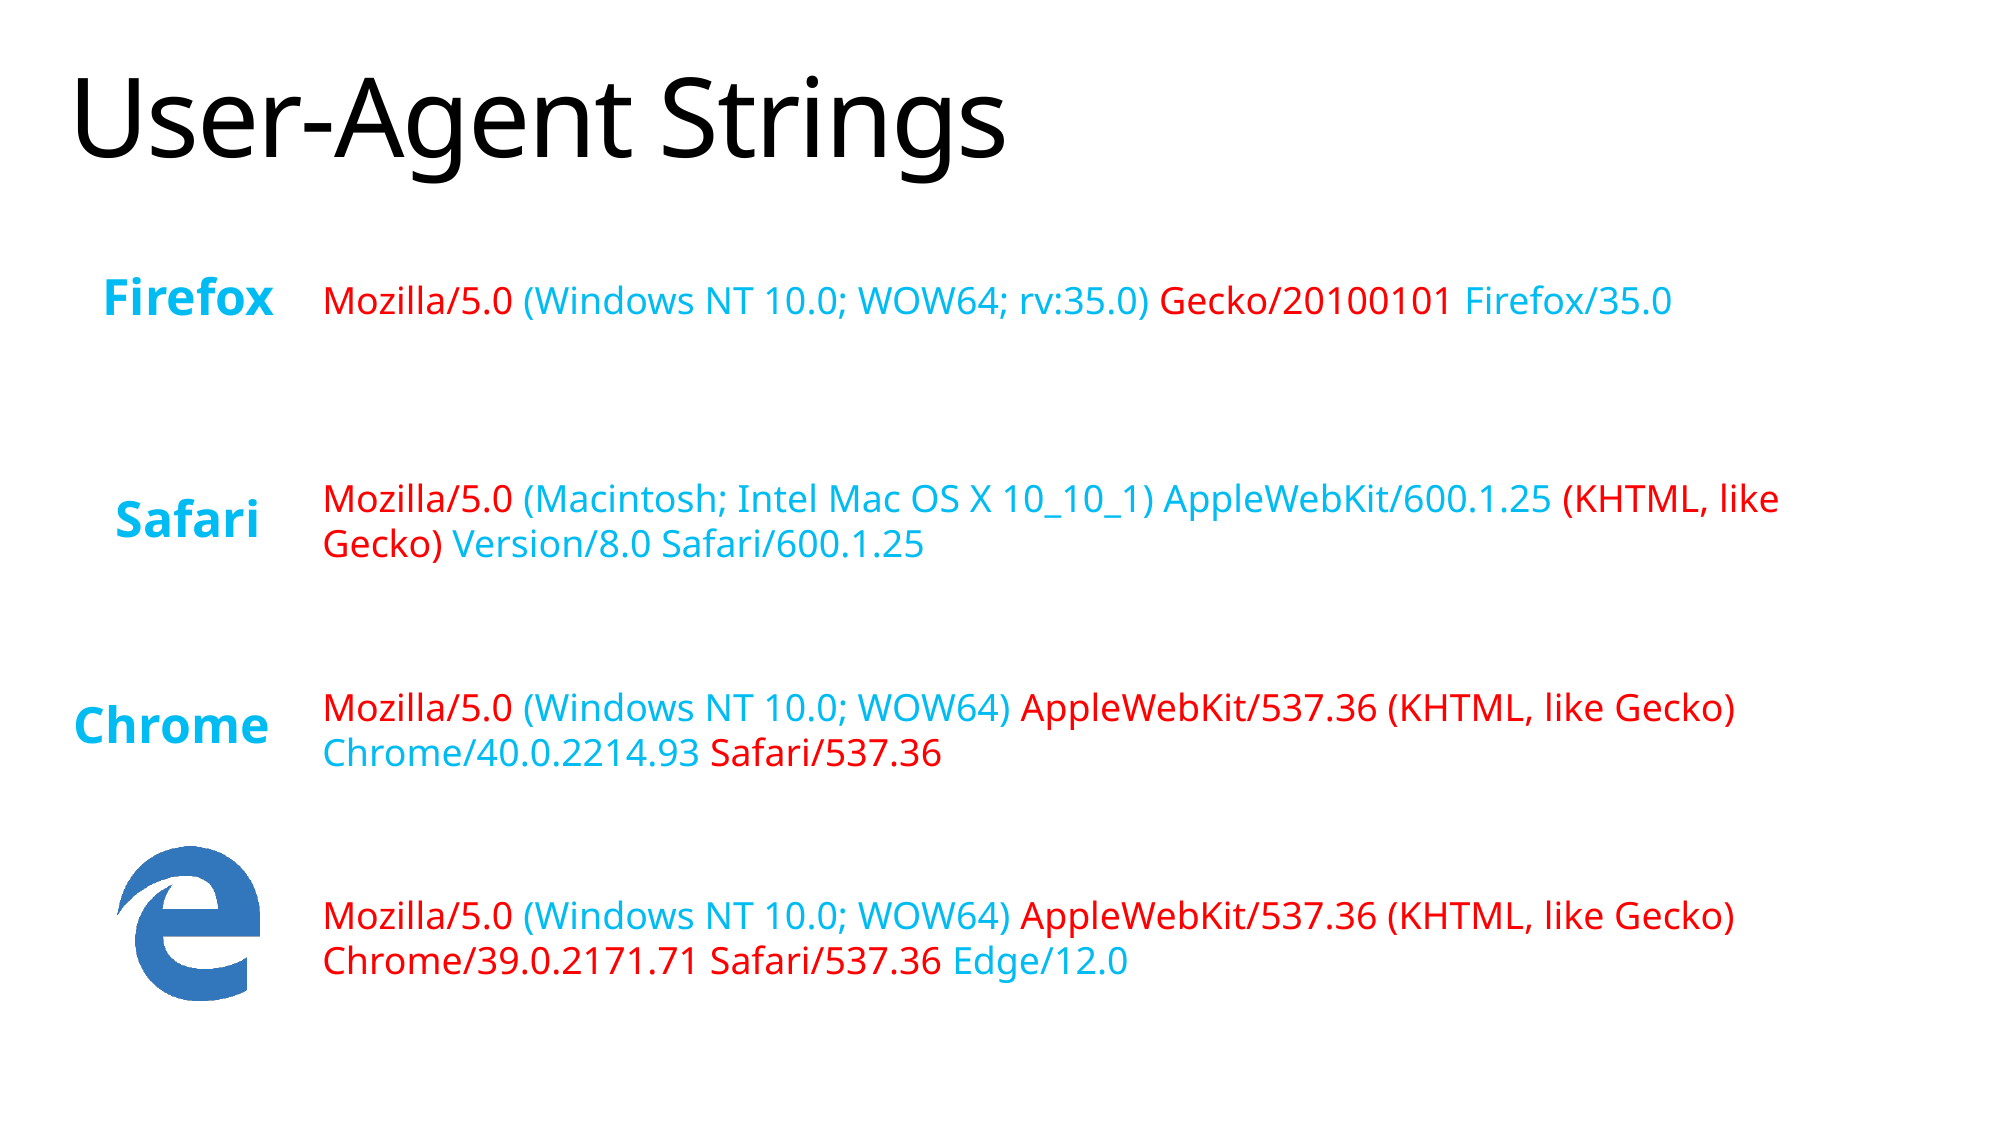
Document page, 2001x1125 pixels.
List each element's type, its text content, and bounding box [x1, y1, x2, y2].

text_box Mozilla/5.0 (Windows NT 10.0; WOW64) AppleWebKit/537.36 (KHTML, like Gecko) Chrome/39.0.2171.71 Safari/537.36 Edge/12.0 [307, 884, 1905, 990]
text_box Mozilla/5.0 (Windows NT 10.0; WOW64) AppleWebKit/537.36 (KHTML, like Gecko) Chrome/40.0.2214.93 Safari/537.36 [307, 676, 1933, 782]
text_box Safari [56, 470, 321, 573]
text_box Chrome [44, 676, 308, 779]
picture [117, 846, 260, 1001]
text_box Mozilla/5.0 (Windows NT 10.0; WOW64; rv:35.0) Gecko/20100101 Firefox/35.0 [321, 269, 1905, 330]
text_box Firefox [56, 248, 321, 351]
text_box Mozilla/5.0 (Macintosh; Intel Mac OS X 10_10_1) AppleWebKit/600.1.25 (KHTML, like Gecko) Version/8.0 Safari/600.1.25 [307, 467, 1905, 573]
title User-Agent Strings [44, 47, 1957, 196]
